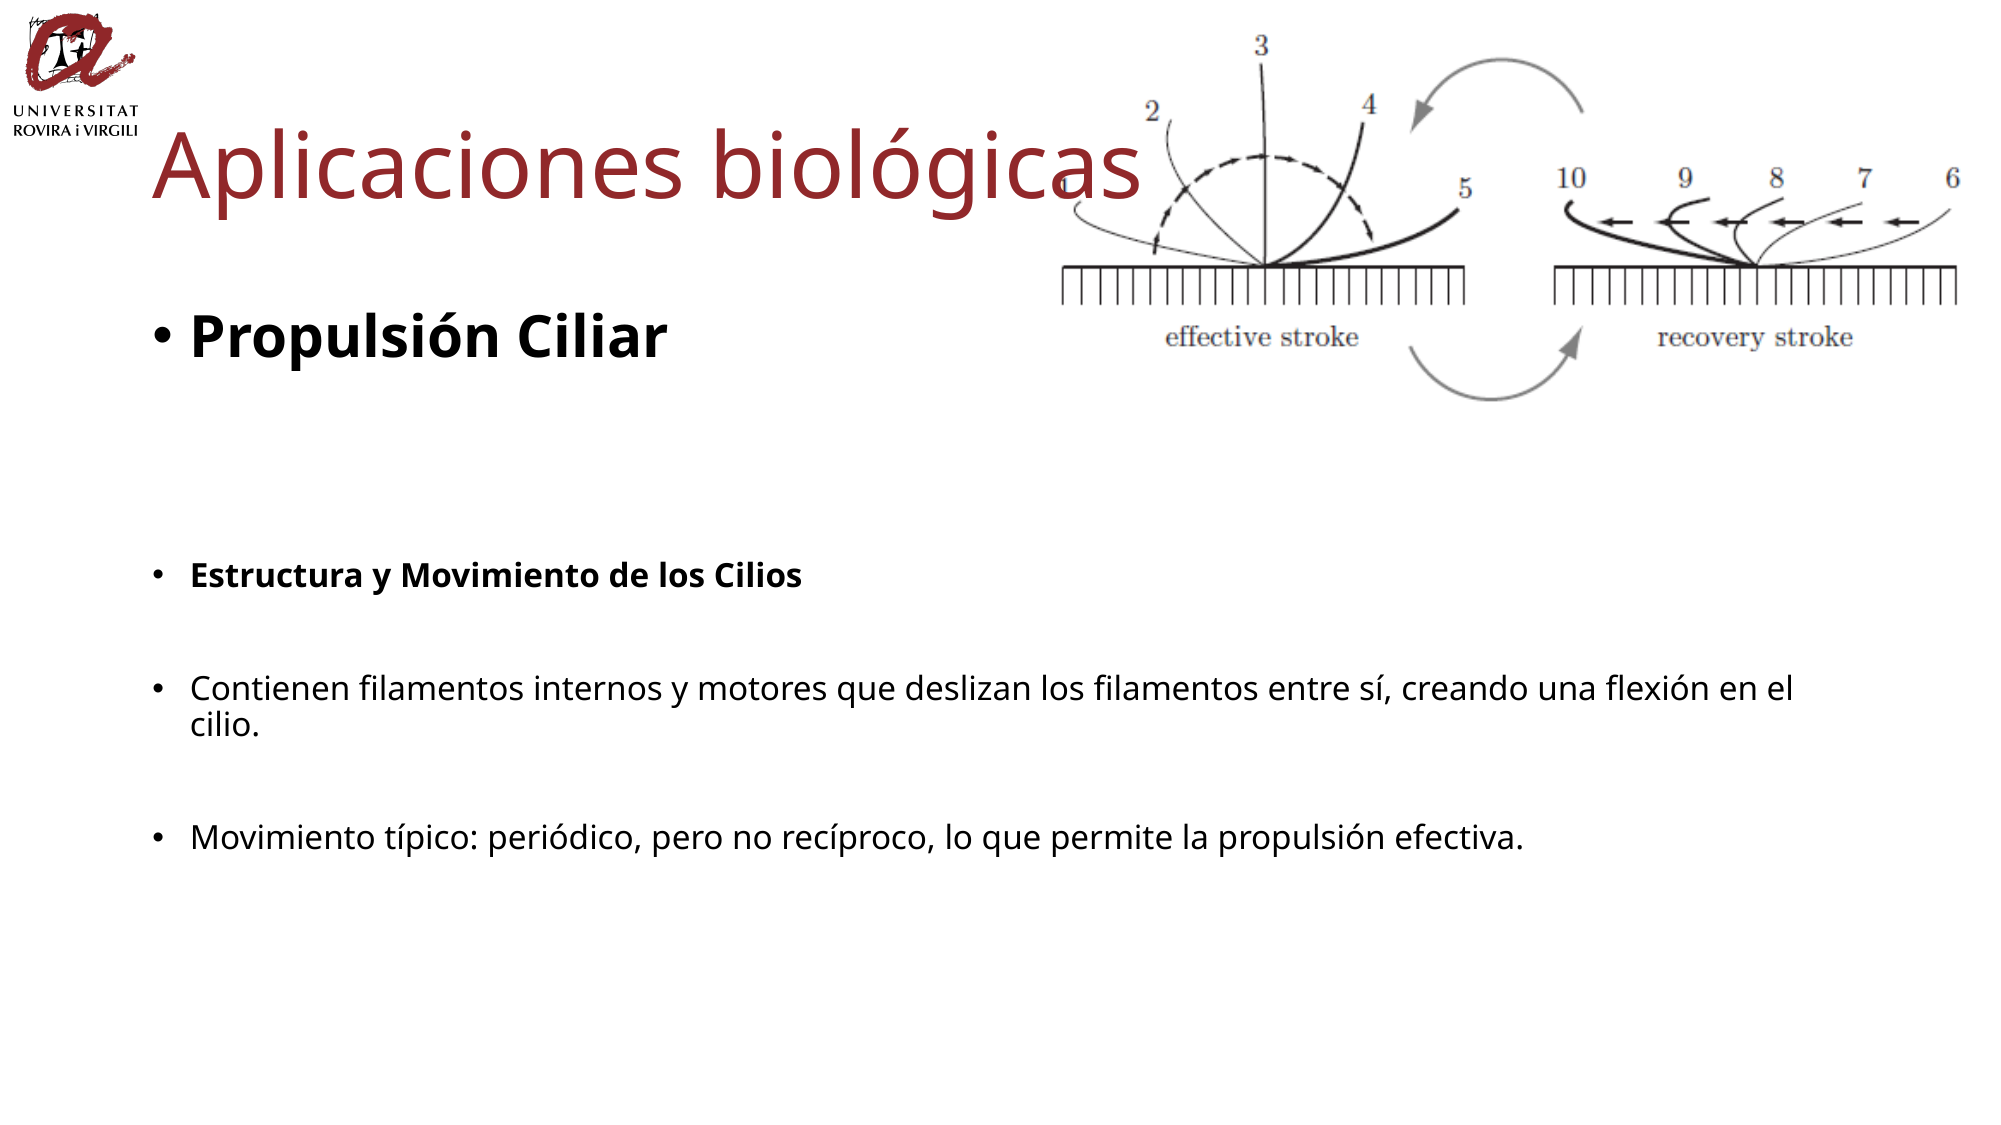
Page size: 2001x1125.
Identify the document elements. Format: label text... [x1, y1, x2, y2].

title Aplicaciones biológicas [137, 59, 968, 278]
picture [14, 13, 138, 136]
list Propulsión Ciliar Estructura y Movimiento de los Cilios Contienen filamentos internos y motores que deslizan los filamentos entre sí, creando una flexión en el cilio. Movimiento típico: periódico, pero no recíproco, lo que permite la propulsión efectiva. [137, 299, 1863, 1014]
picture [968, 0, 2000, 436]
